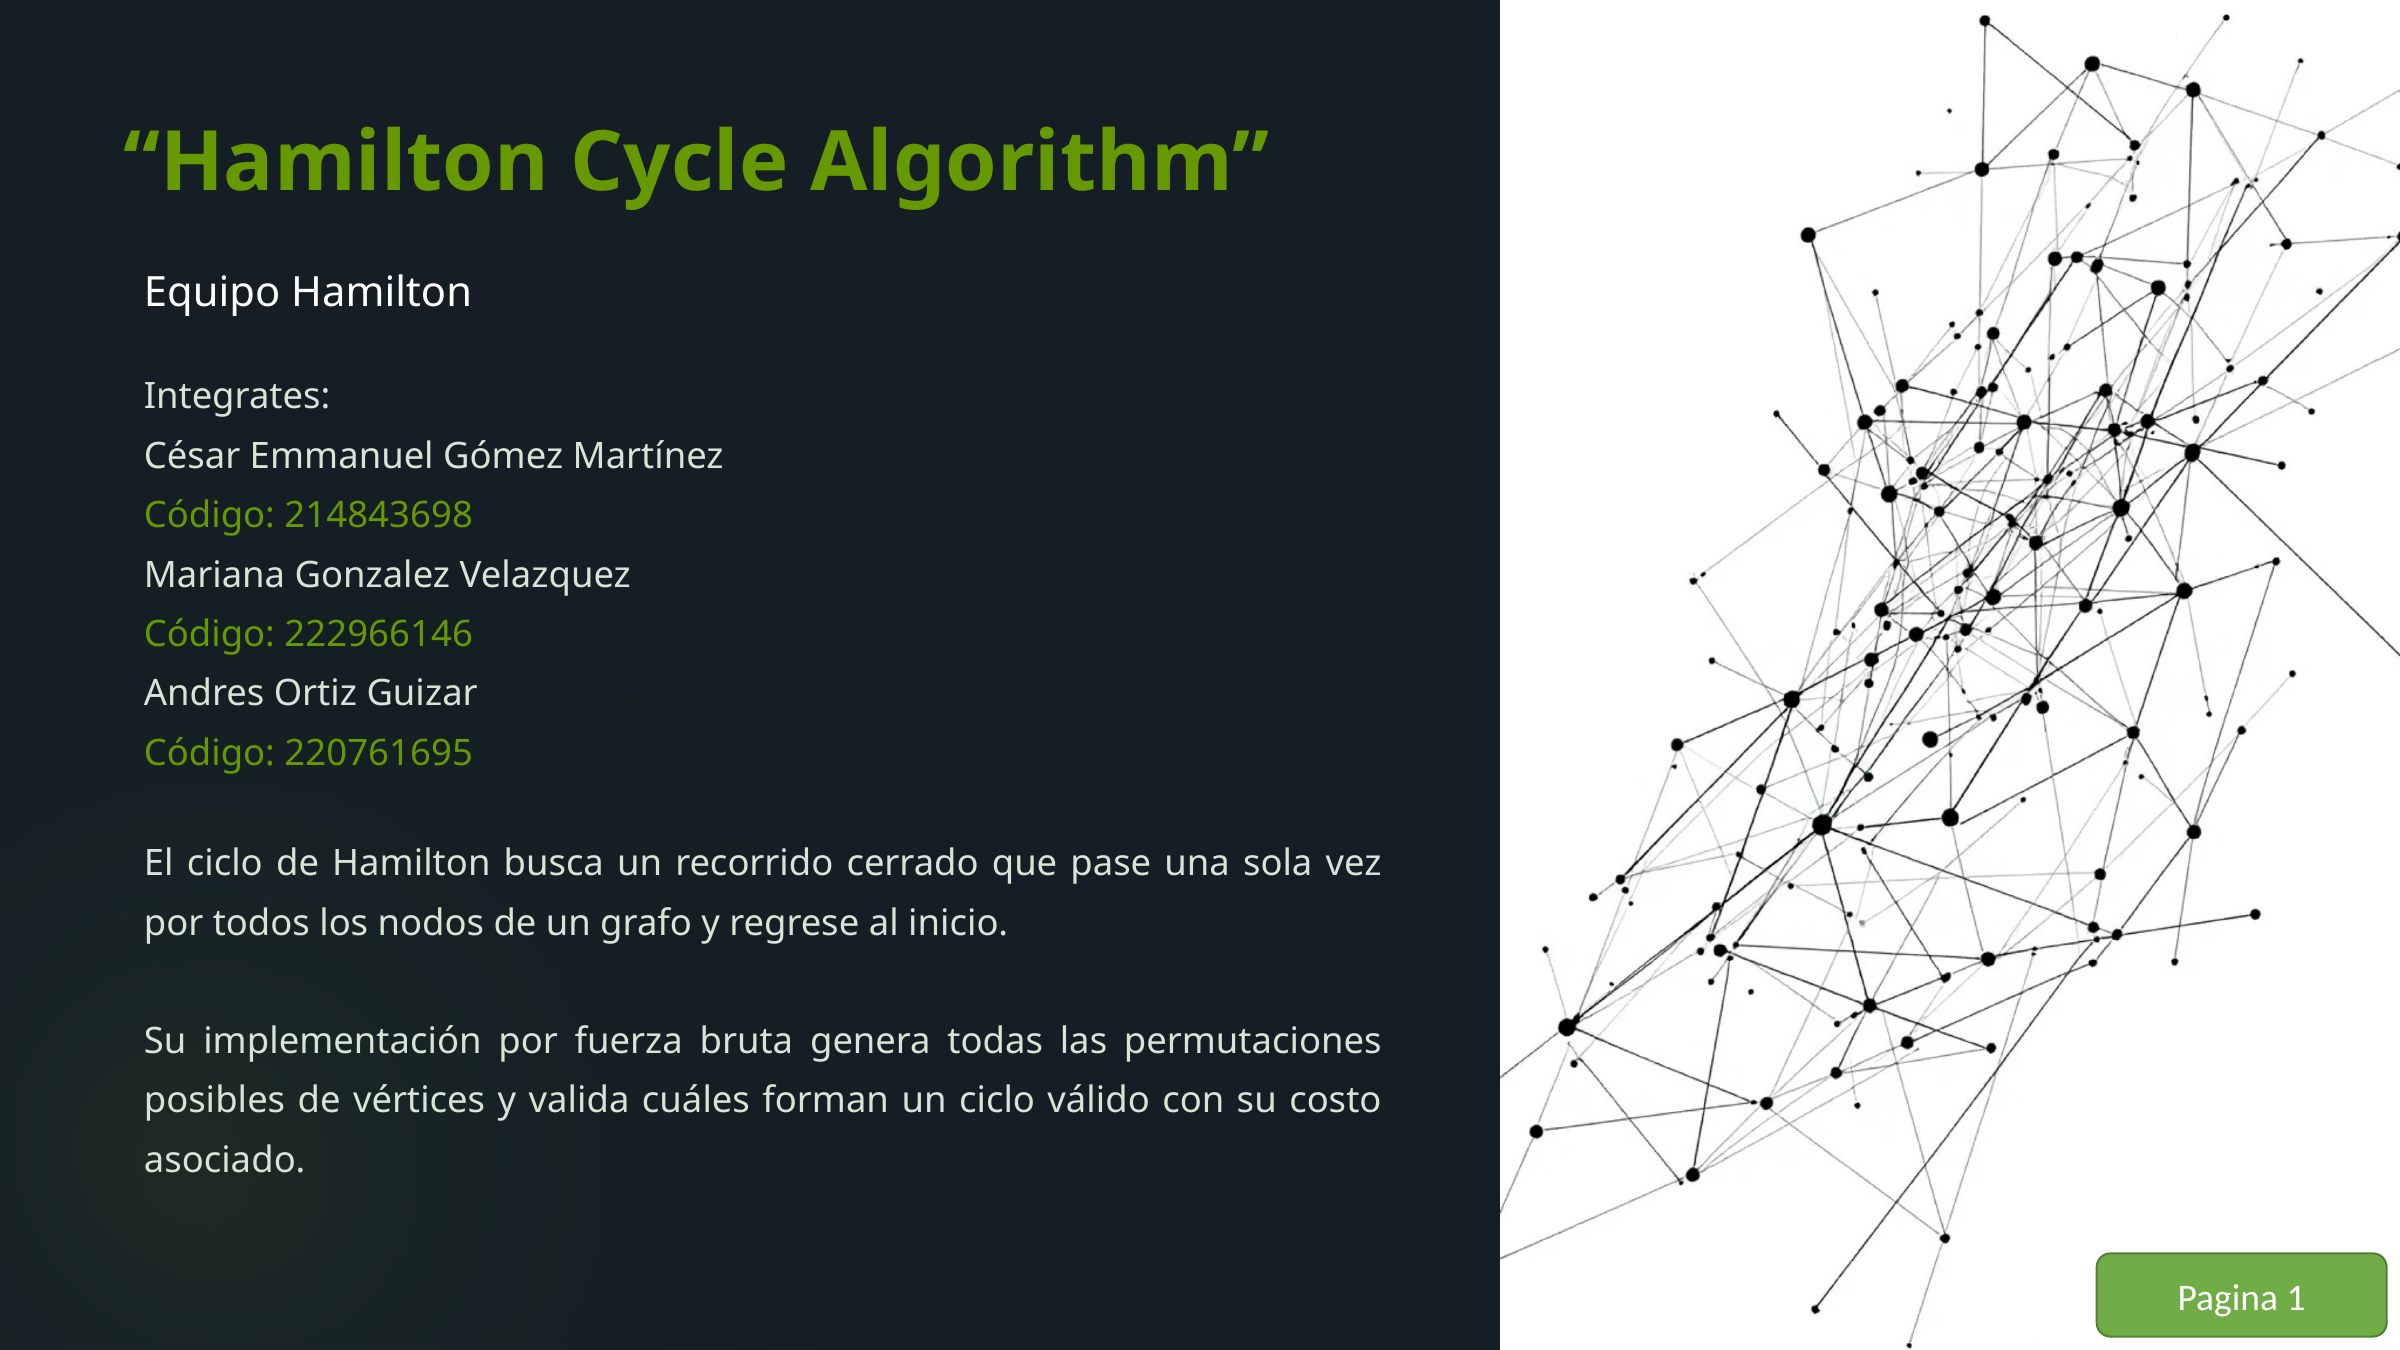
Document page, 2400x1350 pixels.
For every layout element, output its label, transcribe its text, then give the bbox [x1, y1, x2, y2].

text_box Integrates: César Emmanuel Gómez Martínez Código: 214843698 Mariana Gonzalez Velazquez Código: 222966146 Andres Ortiz Guizar Código: 220761695 [144, 356, 1168, 777]
text_box El ciclo de Hamilton busca un recorrido cerrado que pase una sola vez por todos los nodos de un grafo y regrese al inicio. Su implementación por fuerza bruta genera todas las permutaciones posibles de vértices y valida cuáles forman un ciclo válido con su costo asociado. [144, 823, 1384, 1202]
text_box Equipo Hamilton [144, 255, 508, 326]
text_box “Hamilton Cycle Algorithm” [123, 91, 1405, 225]
picture [1499, 0, 2400, 1350]
